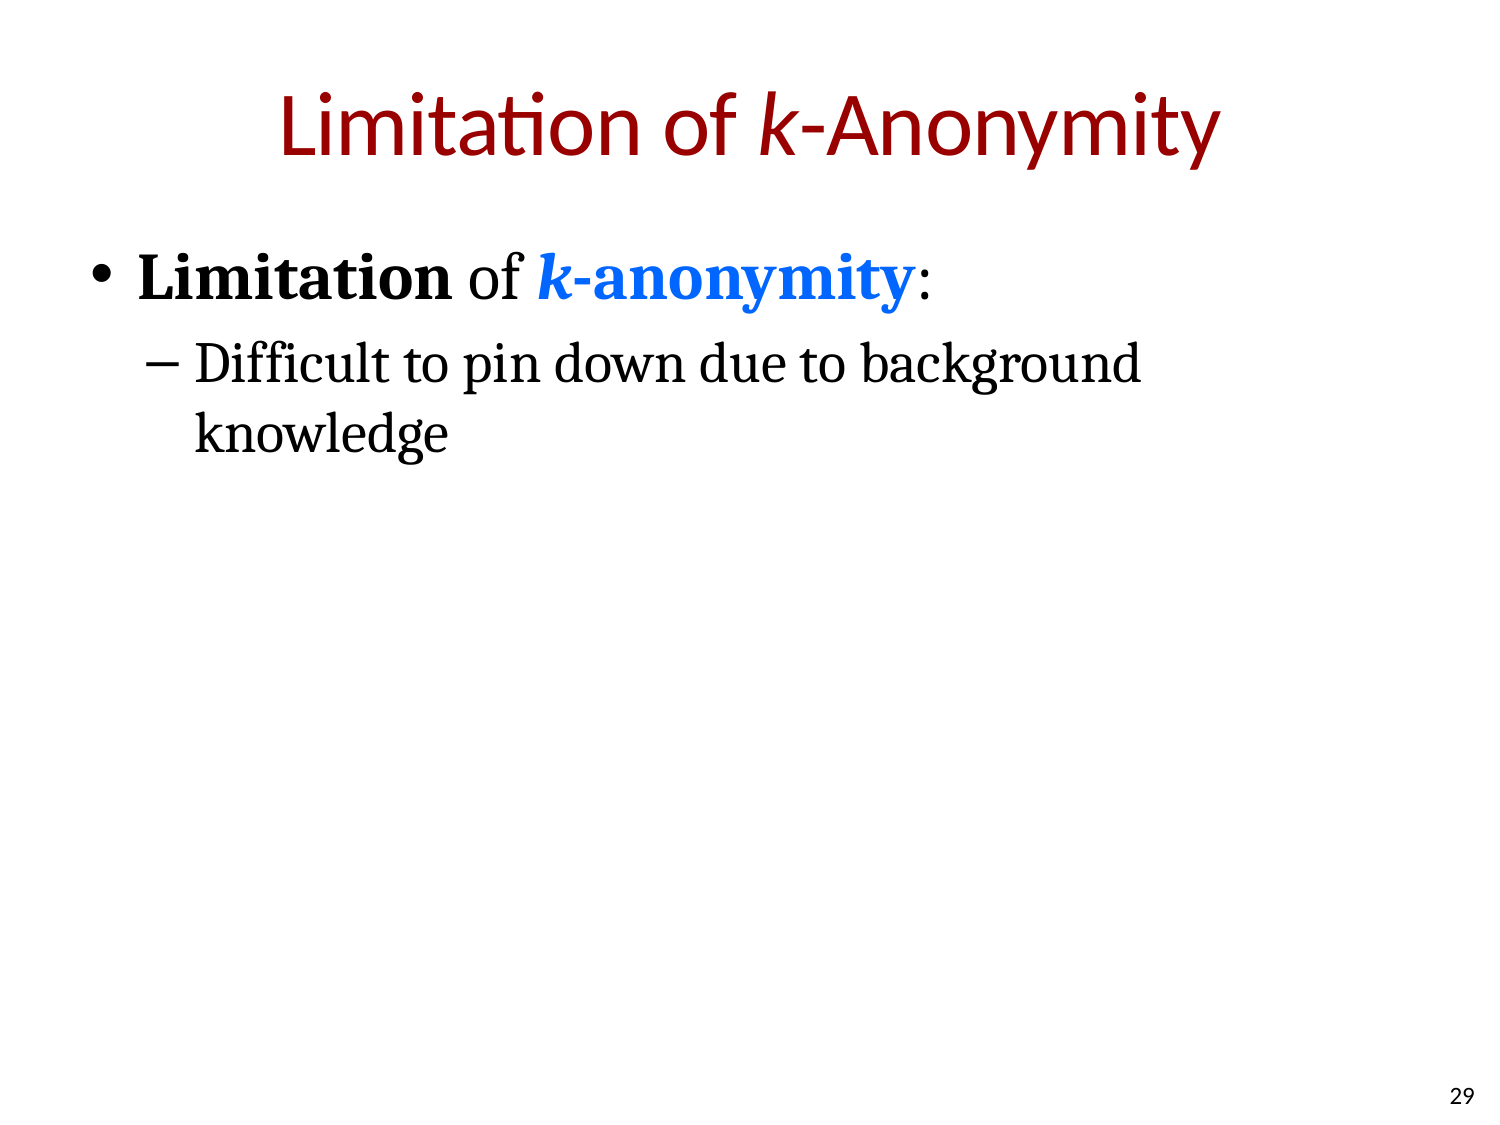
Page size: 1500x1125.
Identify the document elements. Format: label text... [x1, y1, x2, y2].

slide_number 29 [1125, 1065, 1475, 1125]
text_box Limitation of k-Anonymity [74, 24, 1425, 213]
list Limitation of k-anonymity: Difficult to pin down due to background knowledge [75, 224, 1425, 1005]
